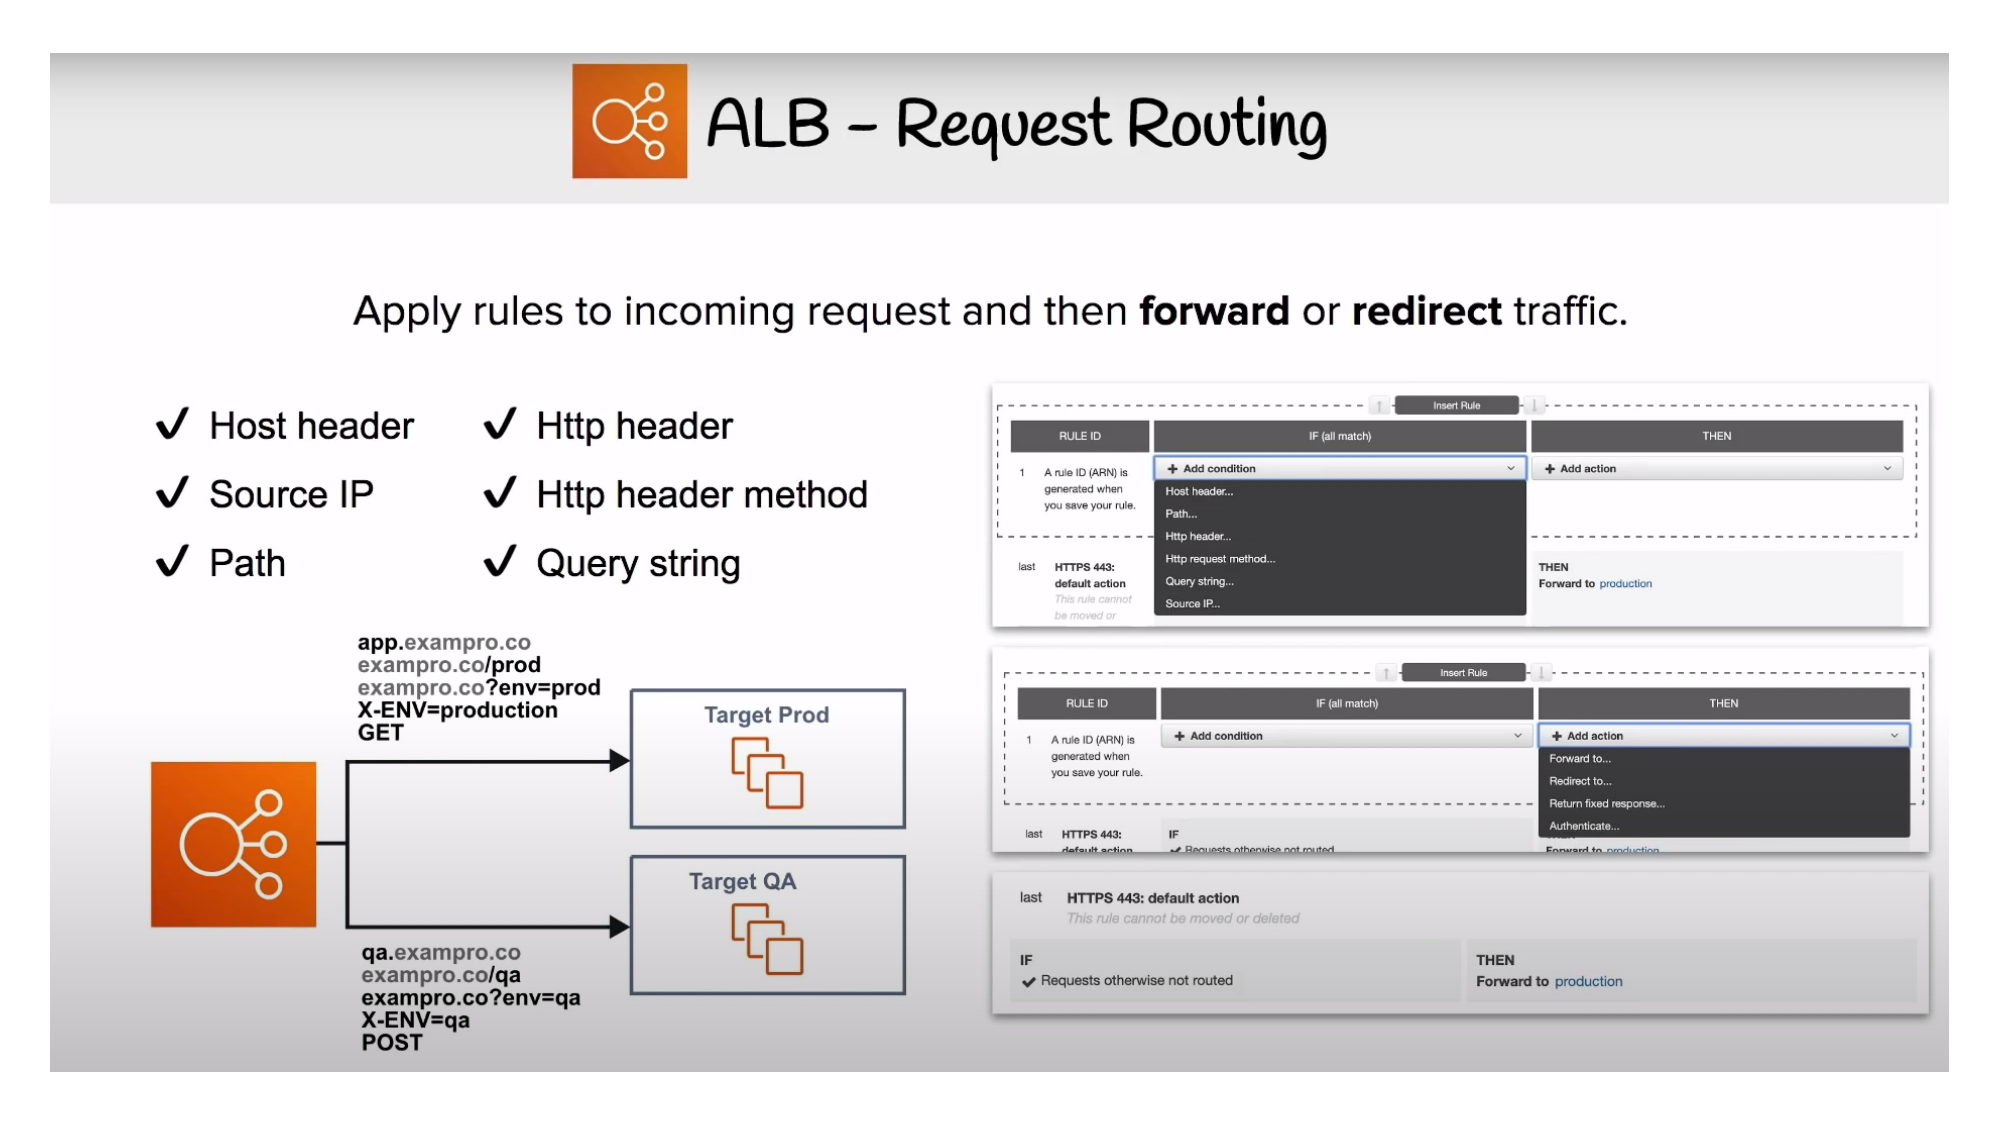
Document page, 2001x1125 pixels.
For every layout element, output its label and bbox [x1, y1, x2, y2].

picture [50, 53, 1950, 1072]
